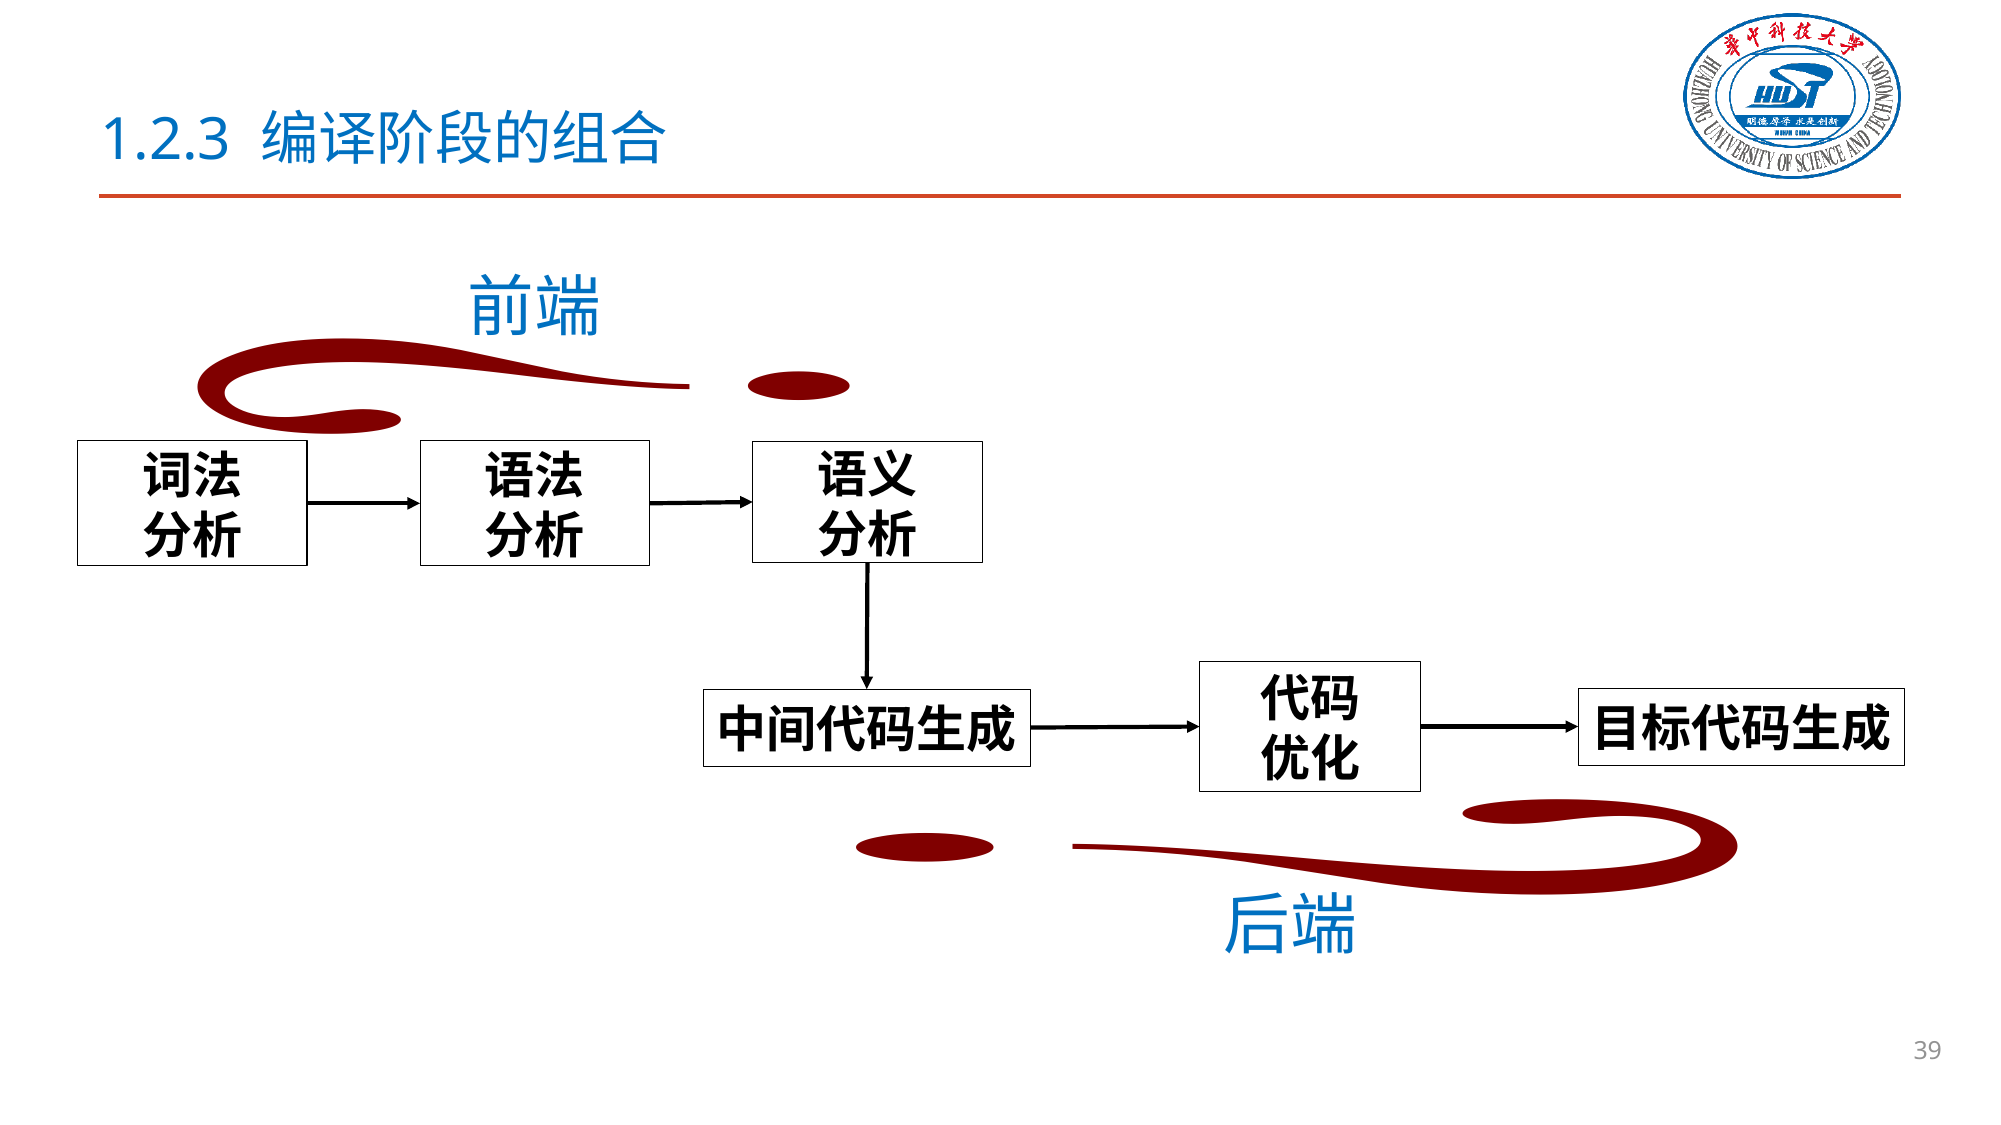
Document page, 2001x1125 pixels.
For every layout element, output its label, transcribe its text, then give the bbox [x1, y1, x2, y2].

slide_number 39 [1373, 1036, 1957, 1097]
text_box 后端 [1209, 874, 1373, 970]
picture [1683, 13, 1901, 179]
text_box 代码 优化 [1199, 661, 1421, 792]
text_box 中间代码生成 [703, 689, 1031, 767]
text_box 语义 分析 [752, 441, 983, 563]
text_box 词法 分析 [77, 440, 307, 566]
text_box 目标代码生成 [1578, 688, 1905, 766]
text_box 前端 [453, 256, 617, 351]
title 1.2.3 编译阶段的组合 [85, 73, 1214, 179]
text_box 语法 分析 [420, 440, 650, 566]
